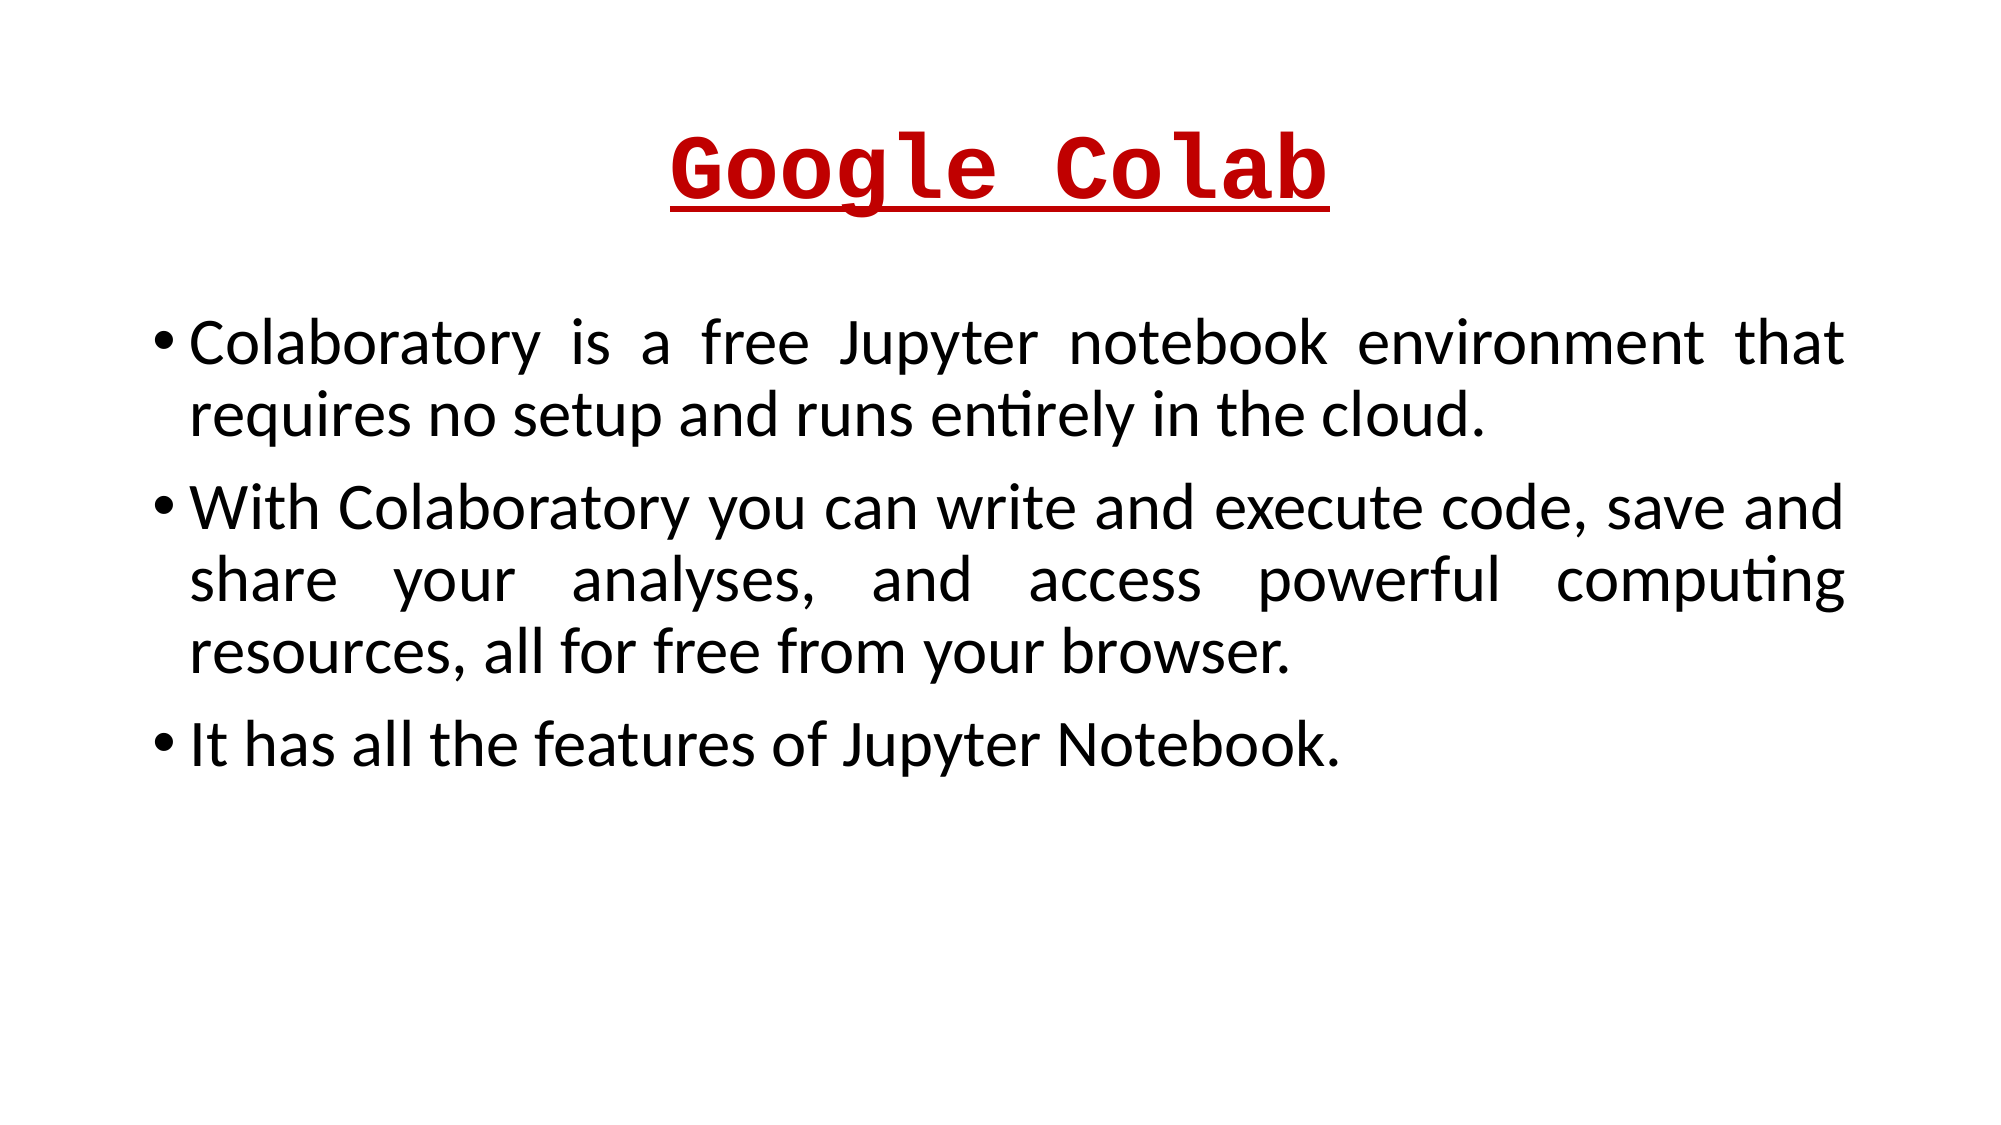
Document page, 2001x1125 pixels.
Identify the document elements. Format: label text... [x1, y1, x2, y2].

list Colaboratory is a free Jupyter notebook environment that requires no setup and runs entirely in the cloud. With Colaboratory you can write and execute code, save and share your analyses, and access powerful computing resources, all for free from your browser. It has all the features of Jupyter Notebook. [137, 299, 1863, 1014]
title Google Colab [137, 59, 1863, 278]
